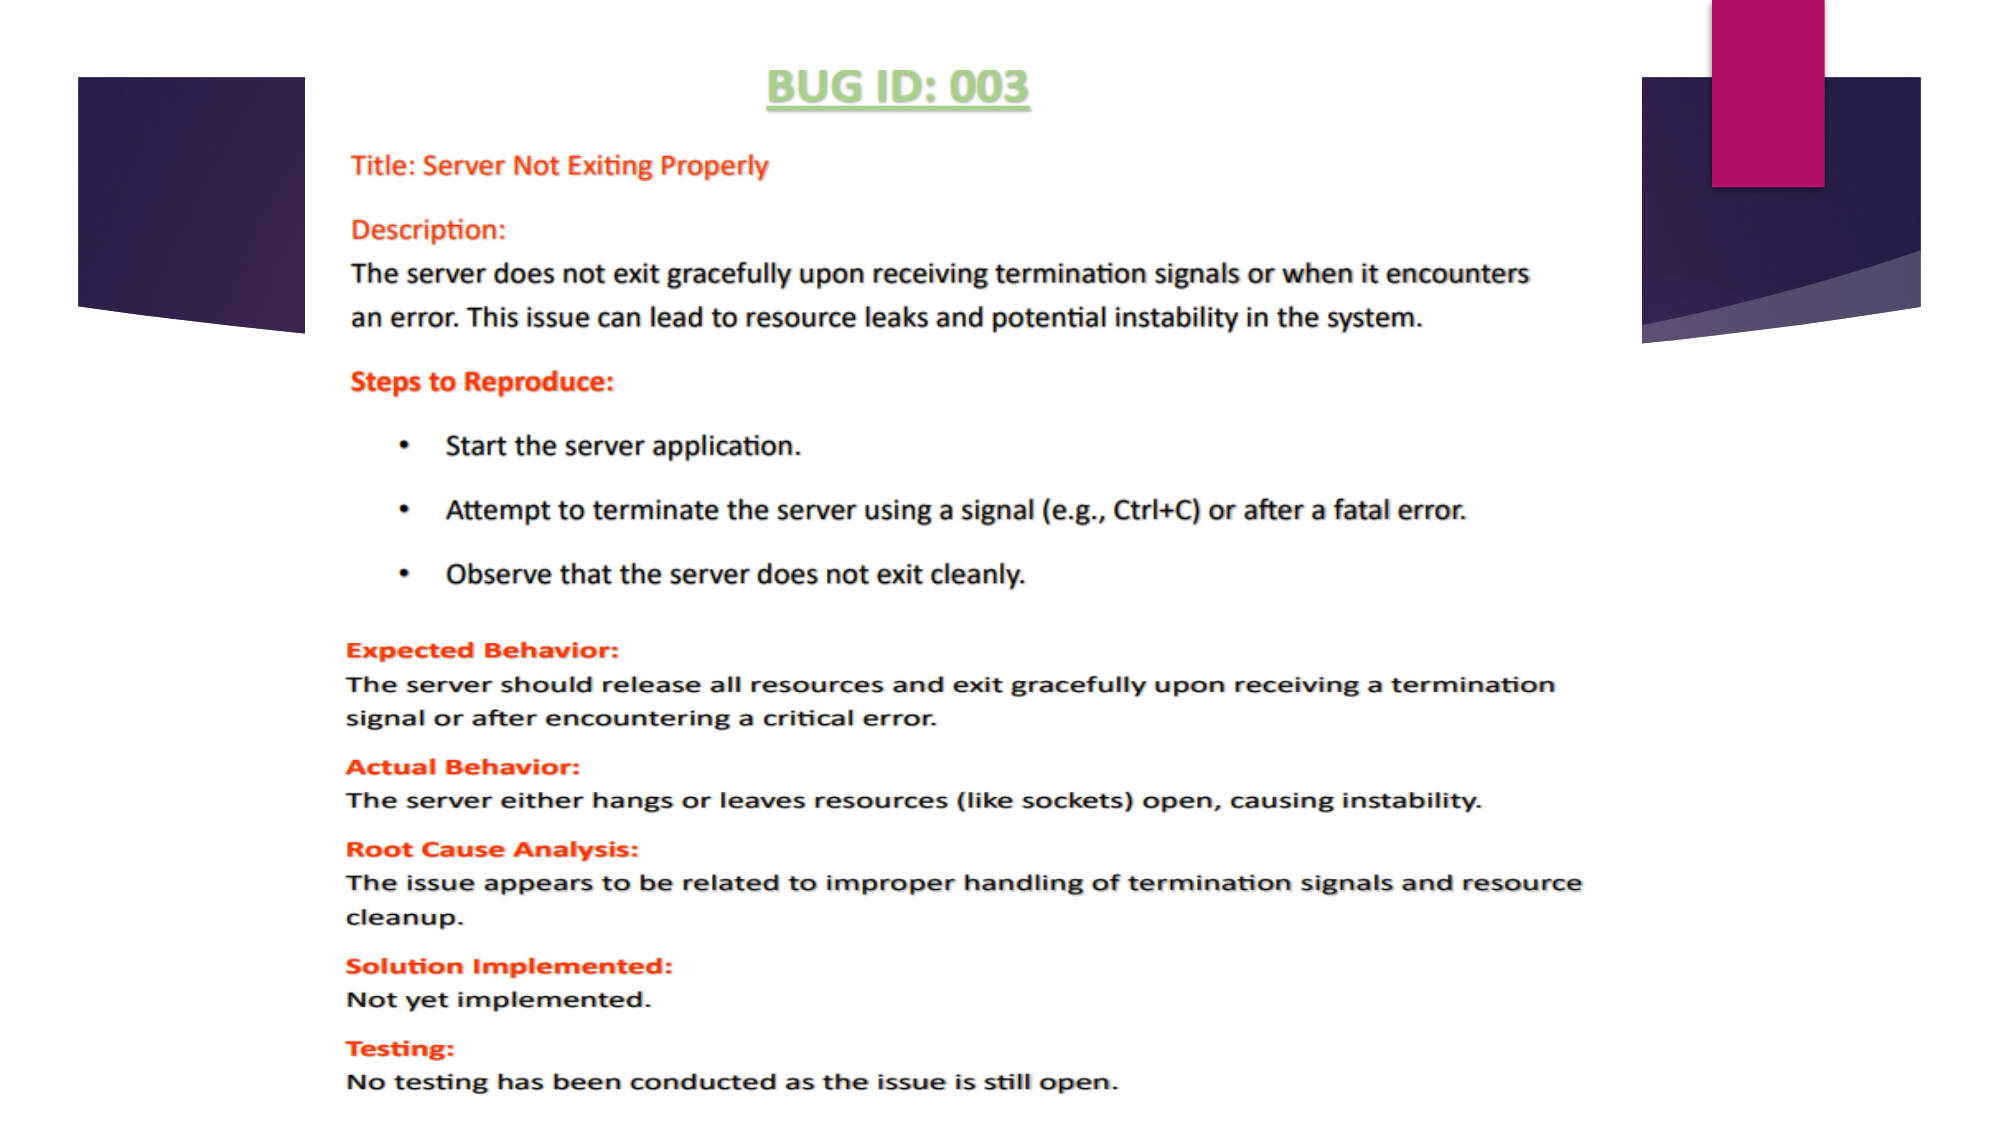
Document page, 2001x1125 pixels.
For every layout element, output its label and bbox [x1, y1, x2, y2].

picture [305, 70, 1665, 1101]
